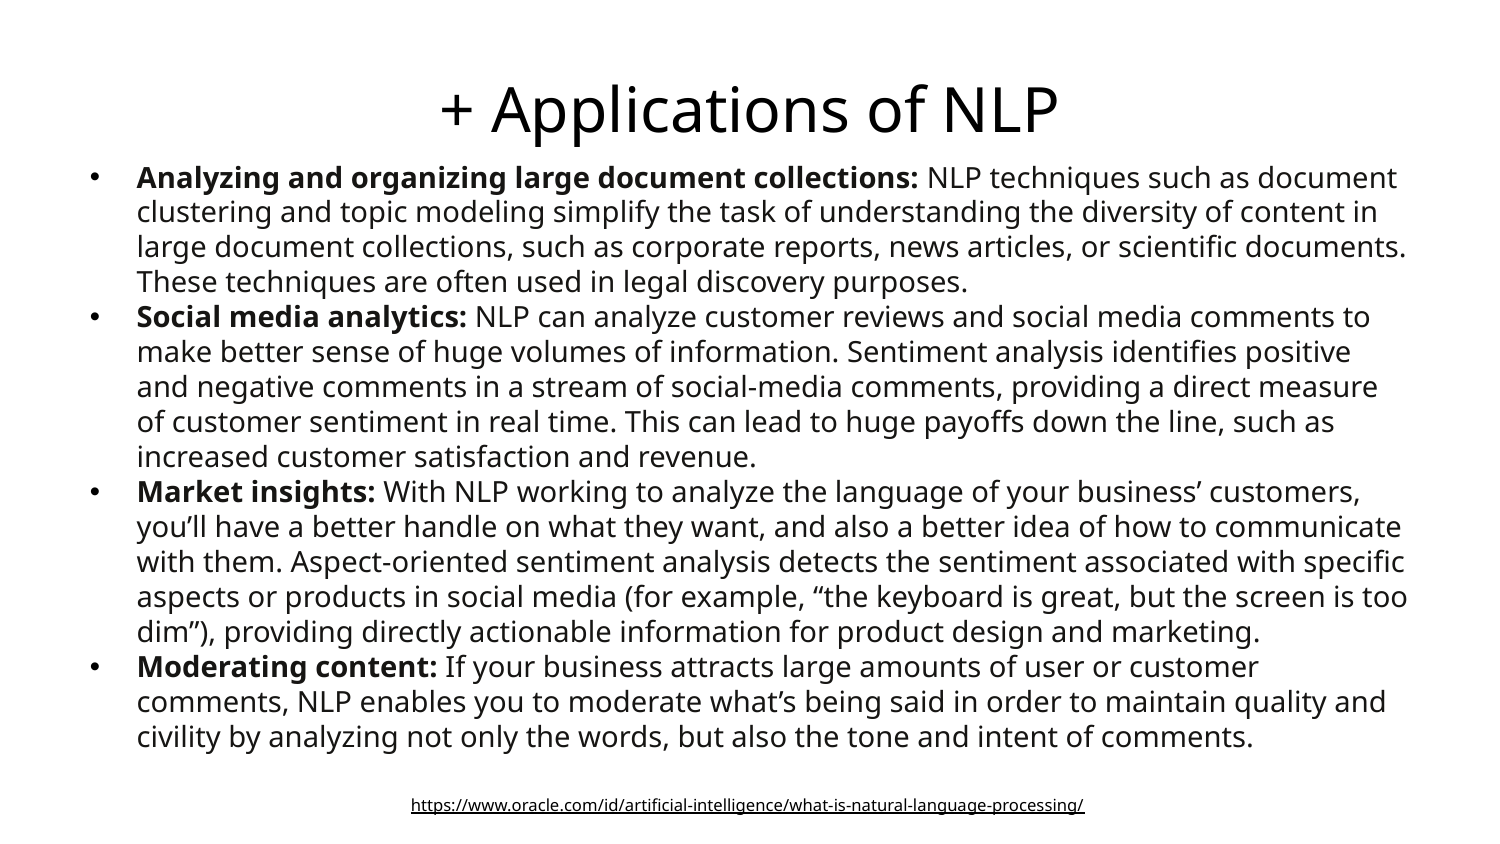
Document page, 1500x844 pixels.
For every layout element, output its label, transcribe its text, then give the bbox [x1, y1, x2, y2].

title + Applications of NLP [75, 67, 1425, 147]
text_box https://www.oracle.com/id/artificial-intelligence/what-is-natural-language-processing/ [374, 787, 1125, 825]
text_box Analyzing and organizing large document collections: NLP techniques such as document clustering and topic modeling simplify the task of understanding the diversity of content in large document collections, such as corporate reports, news articles, or scientific documents. These techniques are often used in legal discovery purposes. Social media analytics: NLP can analyze customer reviews and social media comments to make better sense of huge volumes of information. Sentiment analysis identifies positive and negative comments in a stream of social-media comments, providing a direct measure of customer sentiment in real time. This can lead to huge payoffs down the line, such as increased customer satisfaction and revenue. Market insights: With NLP working to analyze the language of your business’ customers, you’ll have a better handle on what they want, and also a better idea of how to communicate with them. Aspect-oriented sentiment analysis detects the sentiment associated with specific aspects or products in social media (for example, “the keyboard is great, but the screen is too dim”), providing directly actionable information for product design and marketing. Moderating content: If your business attracts large amounts of user or customer comments, NLP enables you to moderate what’s being said in order to maintain quality and civility by analyzing not only the words, but also the tone and intent of comments. [74, 151, 1425, 761]
